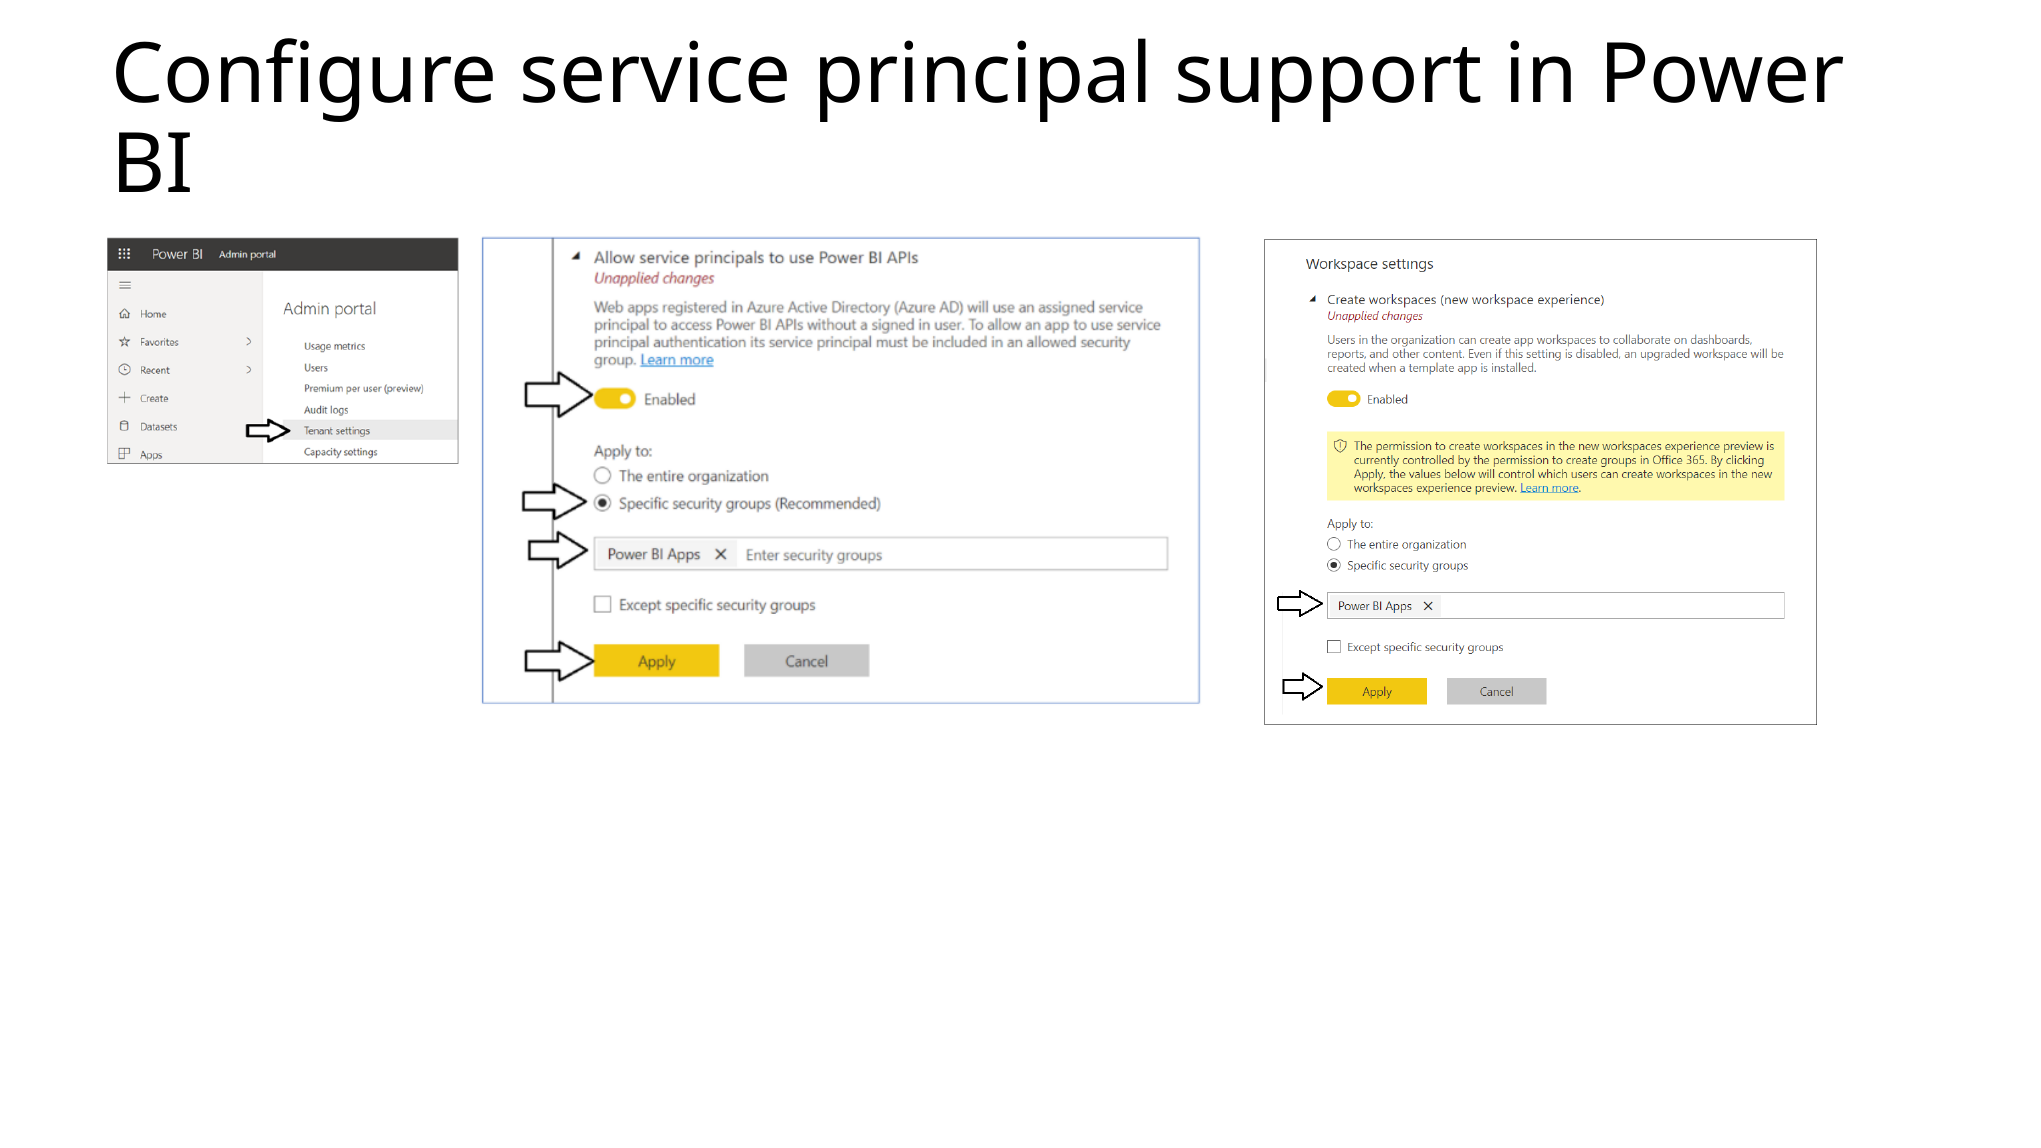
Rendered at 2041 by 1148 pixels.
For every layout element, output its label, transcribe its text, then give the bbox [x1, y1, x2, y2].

title Configure service principal support in Power BI [96, 75, 1941, 166]
picture [96, 228, 468, 471]
picture [1255, 228, 1826, 730]
picture [470, 228, 1210, 715]
